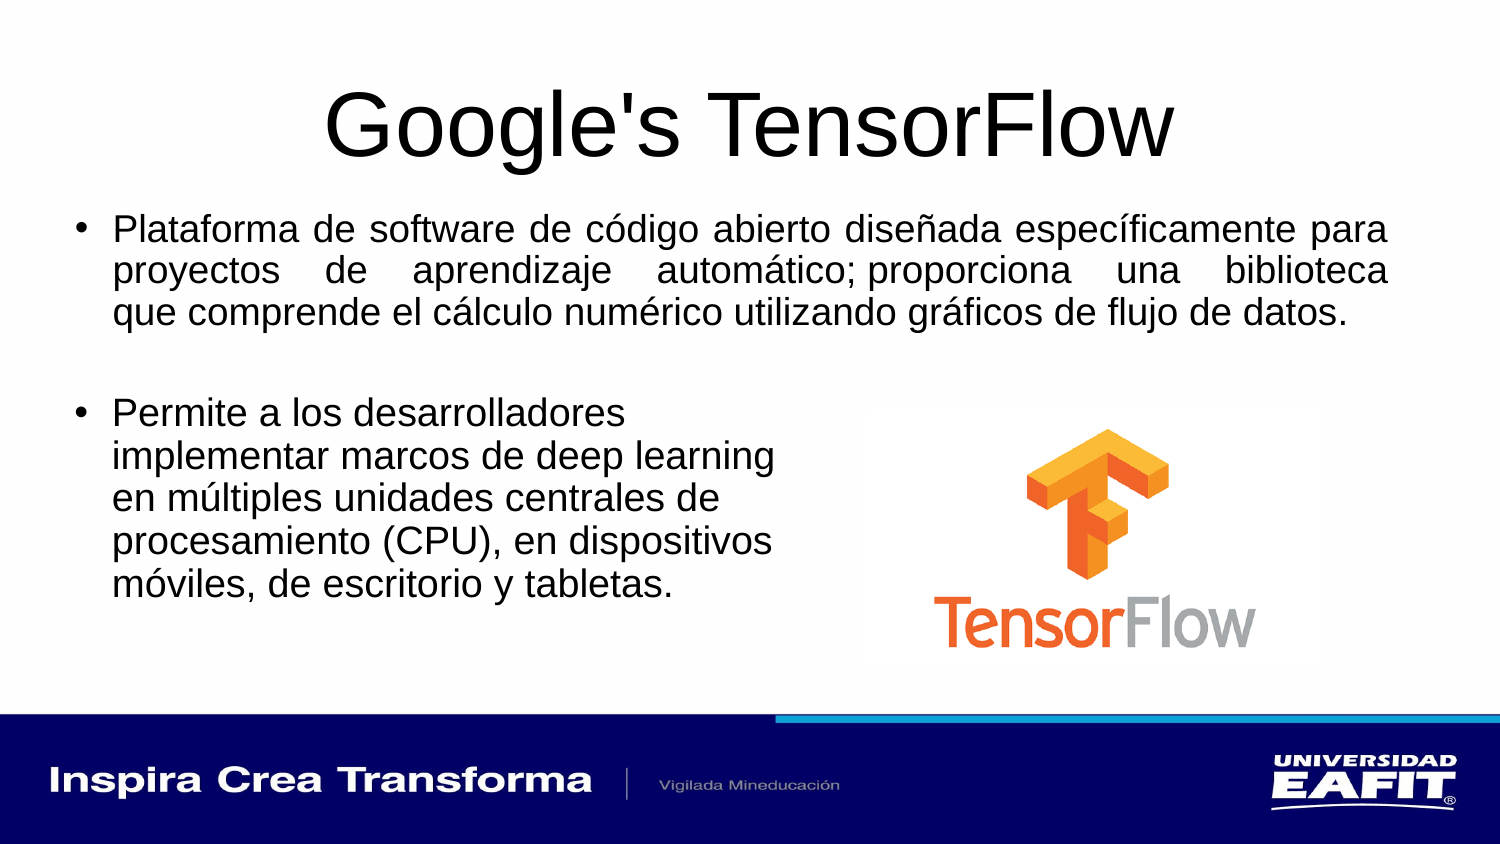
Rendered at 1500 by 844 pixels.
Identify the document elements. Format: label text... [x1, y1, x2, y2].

list Permite a los desarrolladores implementar marcos de deep learning en múltiples unidades centrales de procesamiento (CPU), en dispositivos móviles, de escritorio y tabletas. [74, 392, 826, 620]
picture [0, 0, 1500, 844]
list Plataforma de software de código abierto diseñada específicamente para proyectos de aprendizaje automático; proporciona una biblioteca que comprende el cálculo numérico utilizando gráficos de flujo de datos. [74, 208, 1389, 366]
title Google's TensorFlow [103, 44, 1397, 208]
